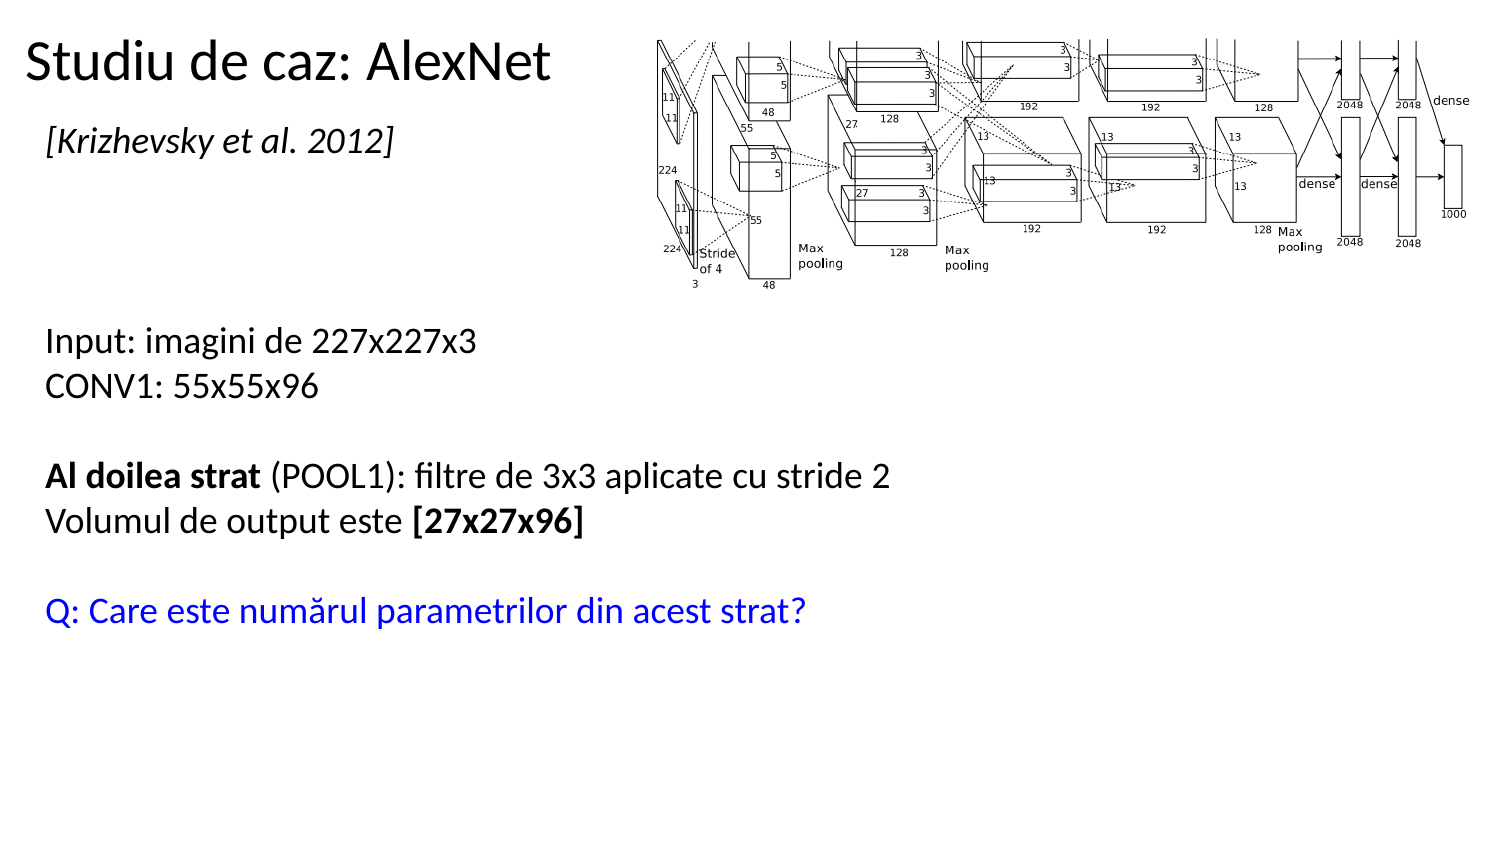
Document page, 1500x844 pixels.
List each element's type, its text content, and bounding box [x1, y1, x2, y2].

text_box Input: imagini de 227x227x3 CONV1: 55x55x96 Al doilea strat (POOL1): filtre de 3x3 aplicate cu stride 2 Volumul de output este [27x27x96] Q: Care este numărul parametrilor din acest strat? [30, 300, 1413, 795]
picture [641, 12, 1486, 296]
text_box Studiu de caz: AlexNet [10, 6, 1308, 114]
text_box [Krizhevsky et al. 2012] [30, 100, 601, 182]
